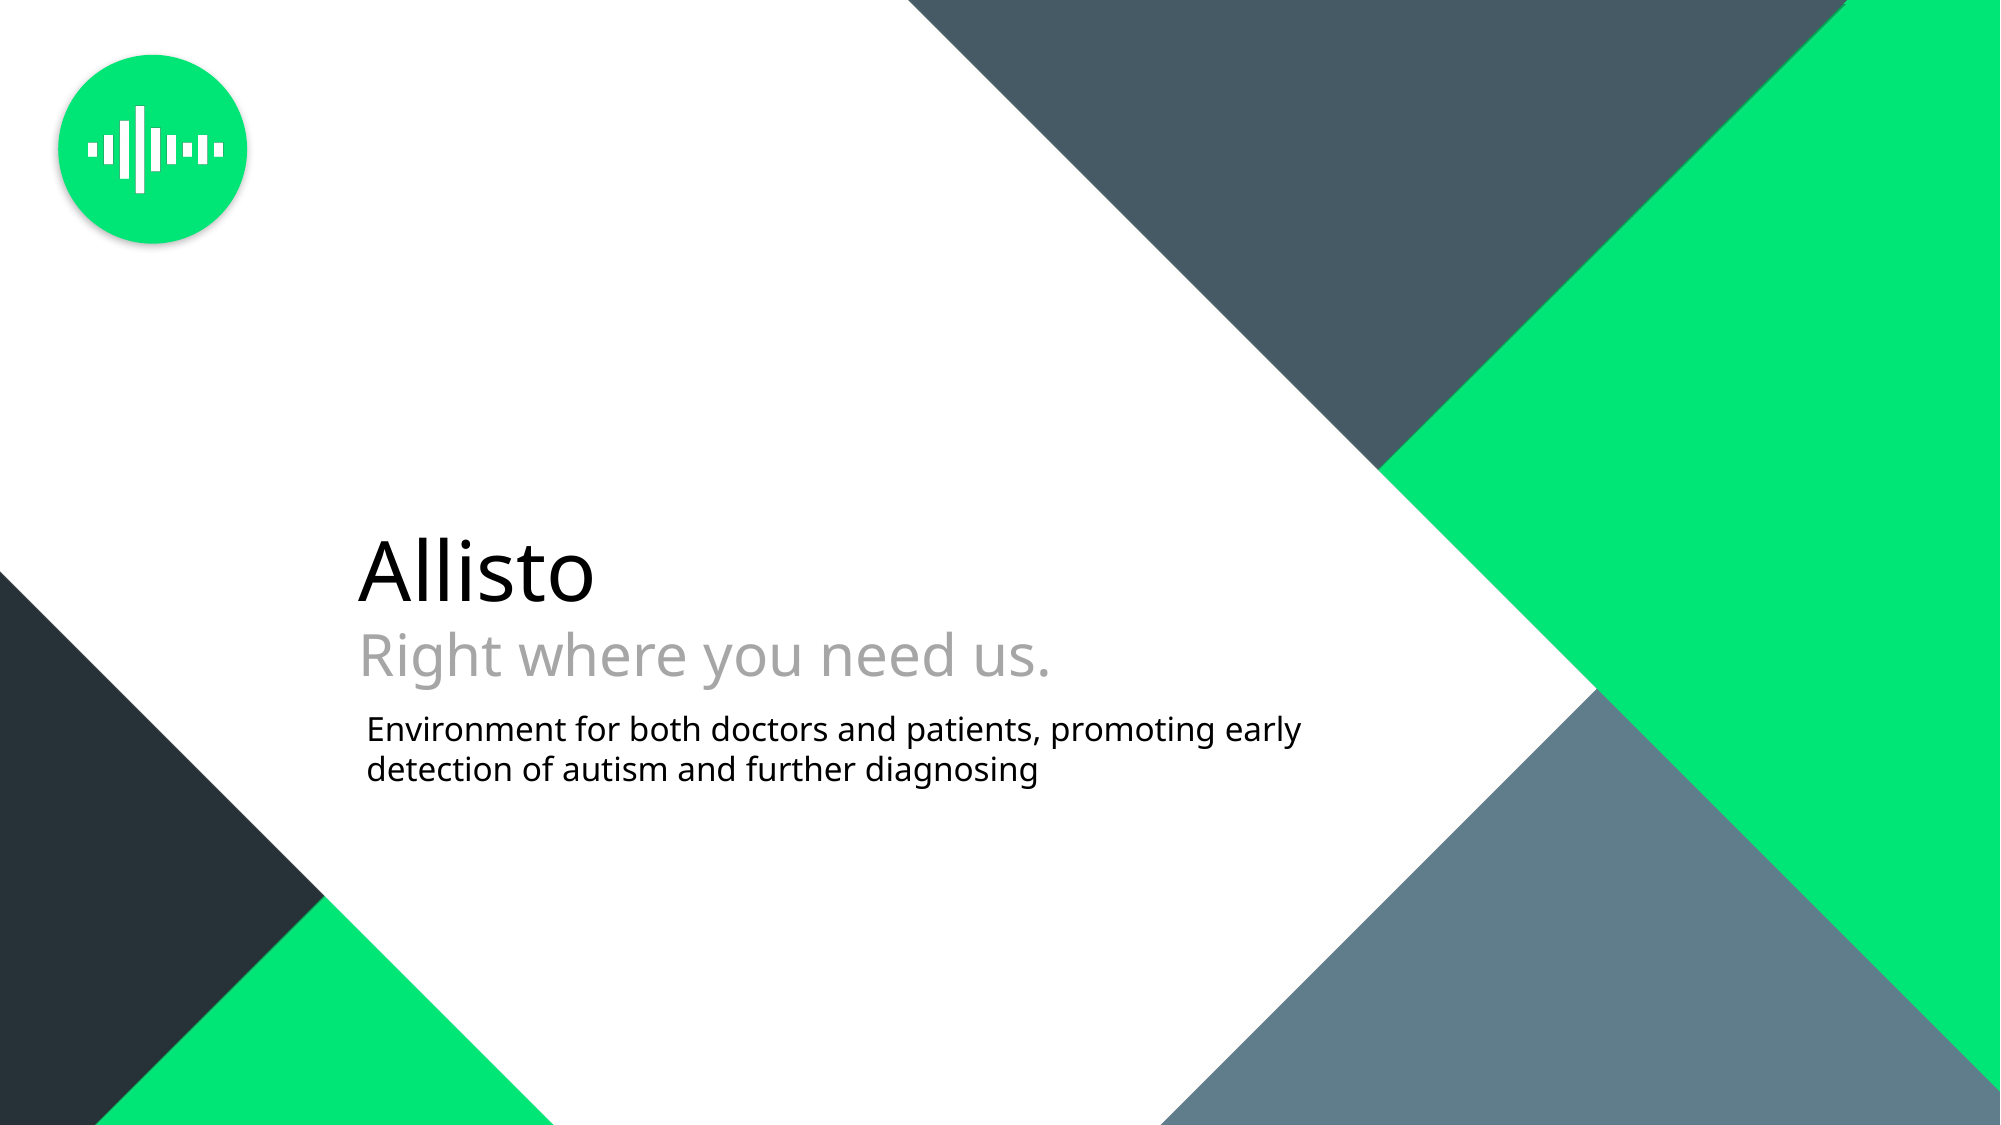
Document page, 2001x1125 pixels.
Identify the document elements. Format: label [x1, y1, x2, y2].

text_box [57, 54, 248, 244]
text_box [0, 0, 2000, 1125]
